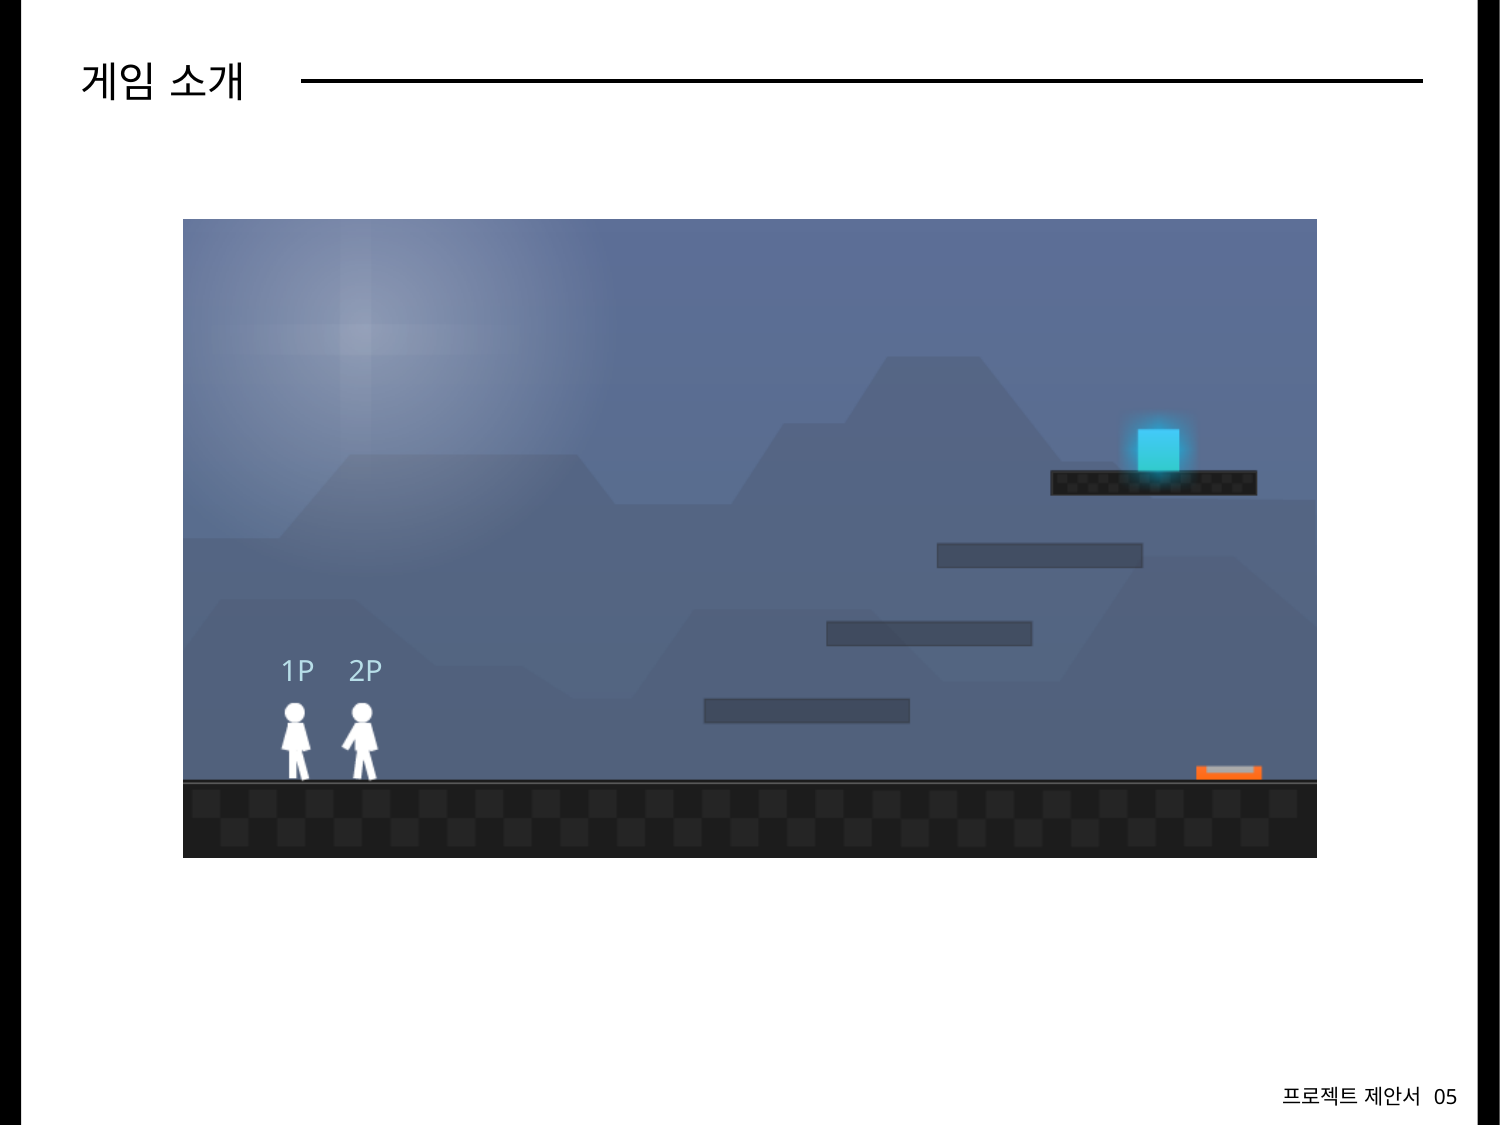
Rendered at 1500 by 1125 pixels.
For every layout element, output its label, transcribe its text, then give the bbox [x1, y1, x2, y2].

text_box [0, 0, 23, 1125]
picture [182, 219, 1318, 858]
text_box 게임 소개 [65, 48, 261, 113]
text_box [1475, 0, 1500, 1125]
text_box 05 [1419, 1075, 1473, 1116]
text_box 프로젝트 제안서 [1267, 1076, 1436, 1117]
